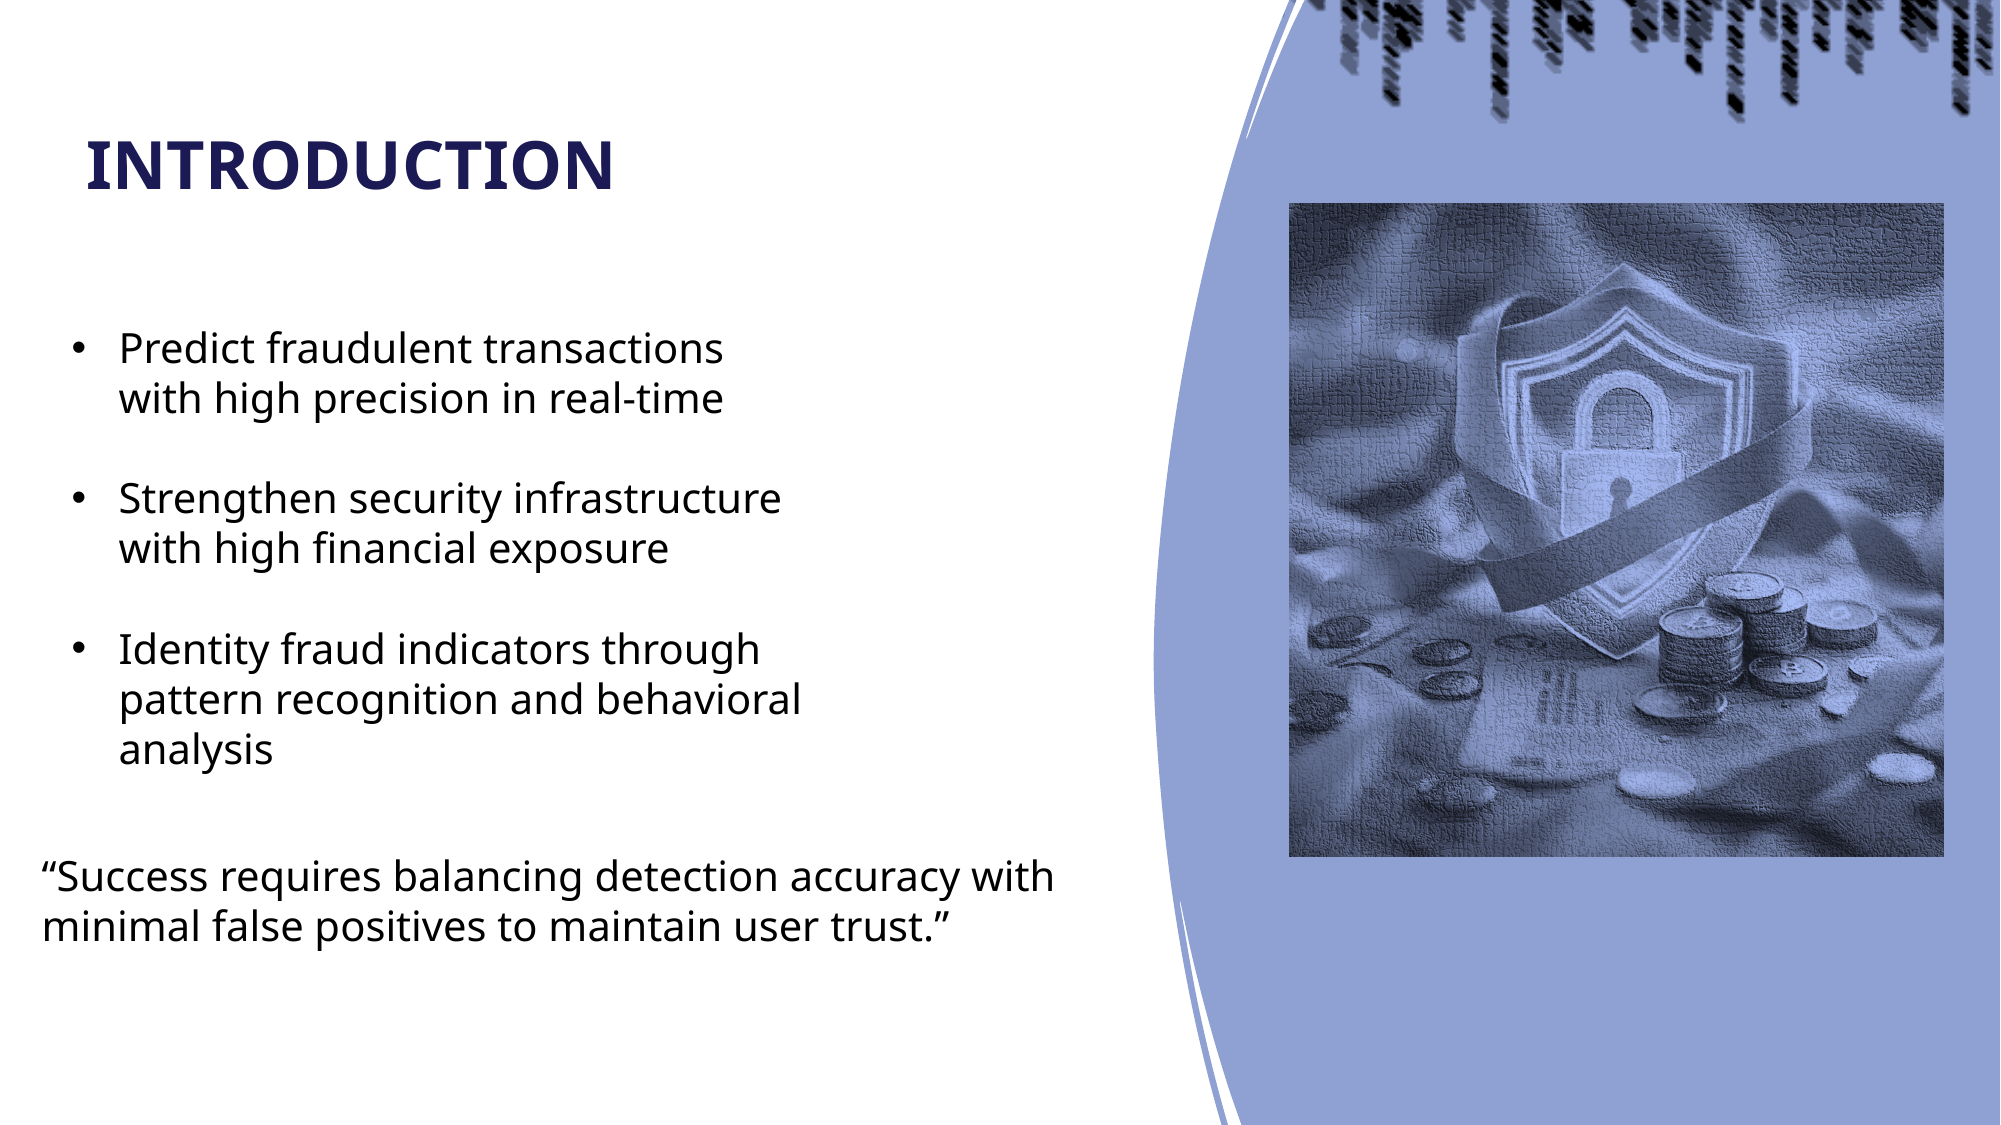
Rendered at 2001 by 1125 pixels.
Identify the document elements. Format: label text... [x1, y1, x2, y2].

text_box “Success requires balancing detection accuracy with minimal false positives to maintain user trust.” [26, 842, 1153, 958]
text_box INTRODUCTION [71, 115, 770, 210]
text_box Predict fraudulent transactions with high precision in real-time Strengthen security infrastructure with high financial exposure Identity fraud indicators through pattern recognition and behavioral analysis [56, 314, 818, 825]
picture [1153, 0, 2000, 1125]
